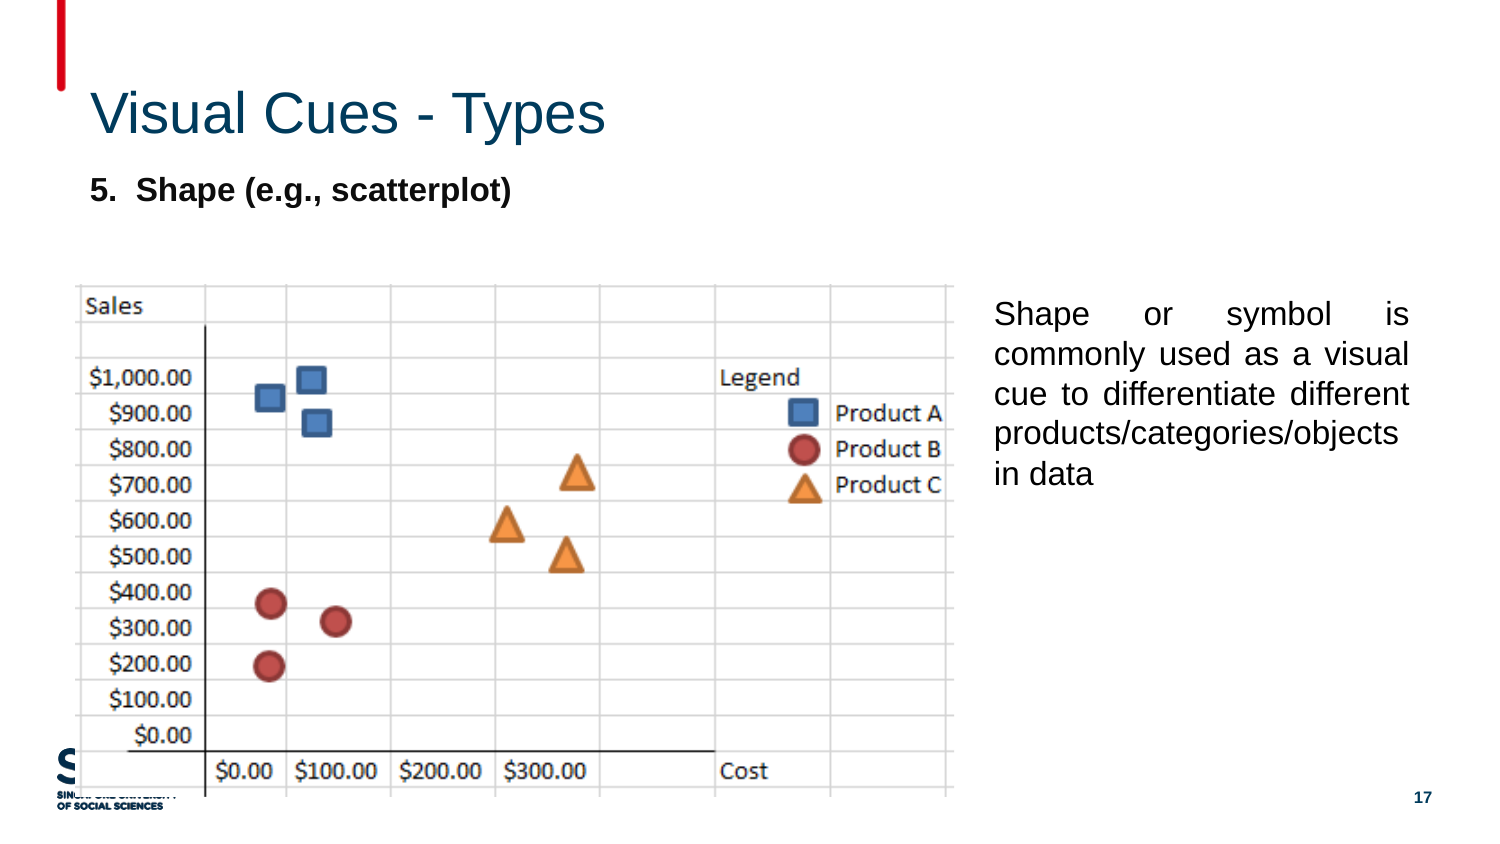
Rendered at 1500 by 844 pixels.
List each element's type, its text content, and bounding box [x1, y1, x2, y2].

picture [57, 284, 955, 810]
text_box Shape or symbol is commonly used as a visual cue to differentiate different products/categories/objects in data [979, 284, 1425, 499]
list 5. Shape (e.g., scatterplot) [75, 160, 1448, 210]
picture [56, 0, 70, 106]
title Visual Cues - Types [75, 46, 1448, 153]
